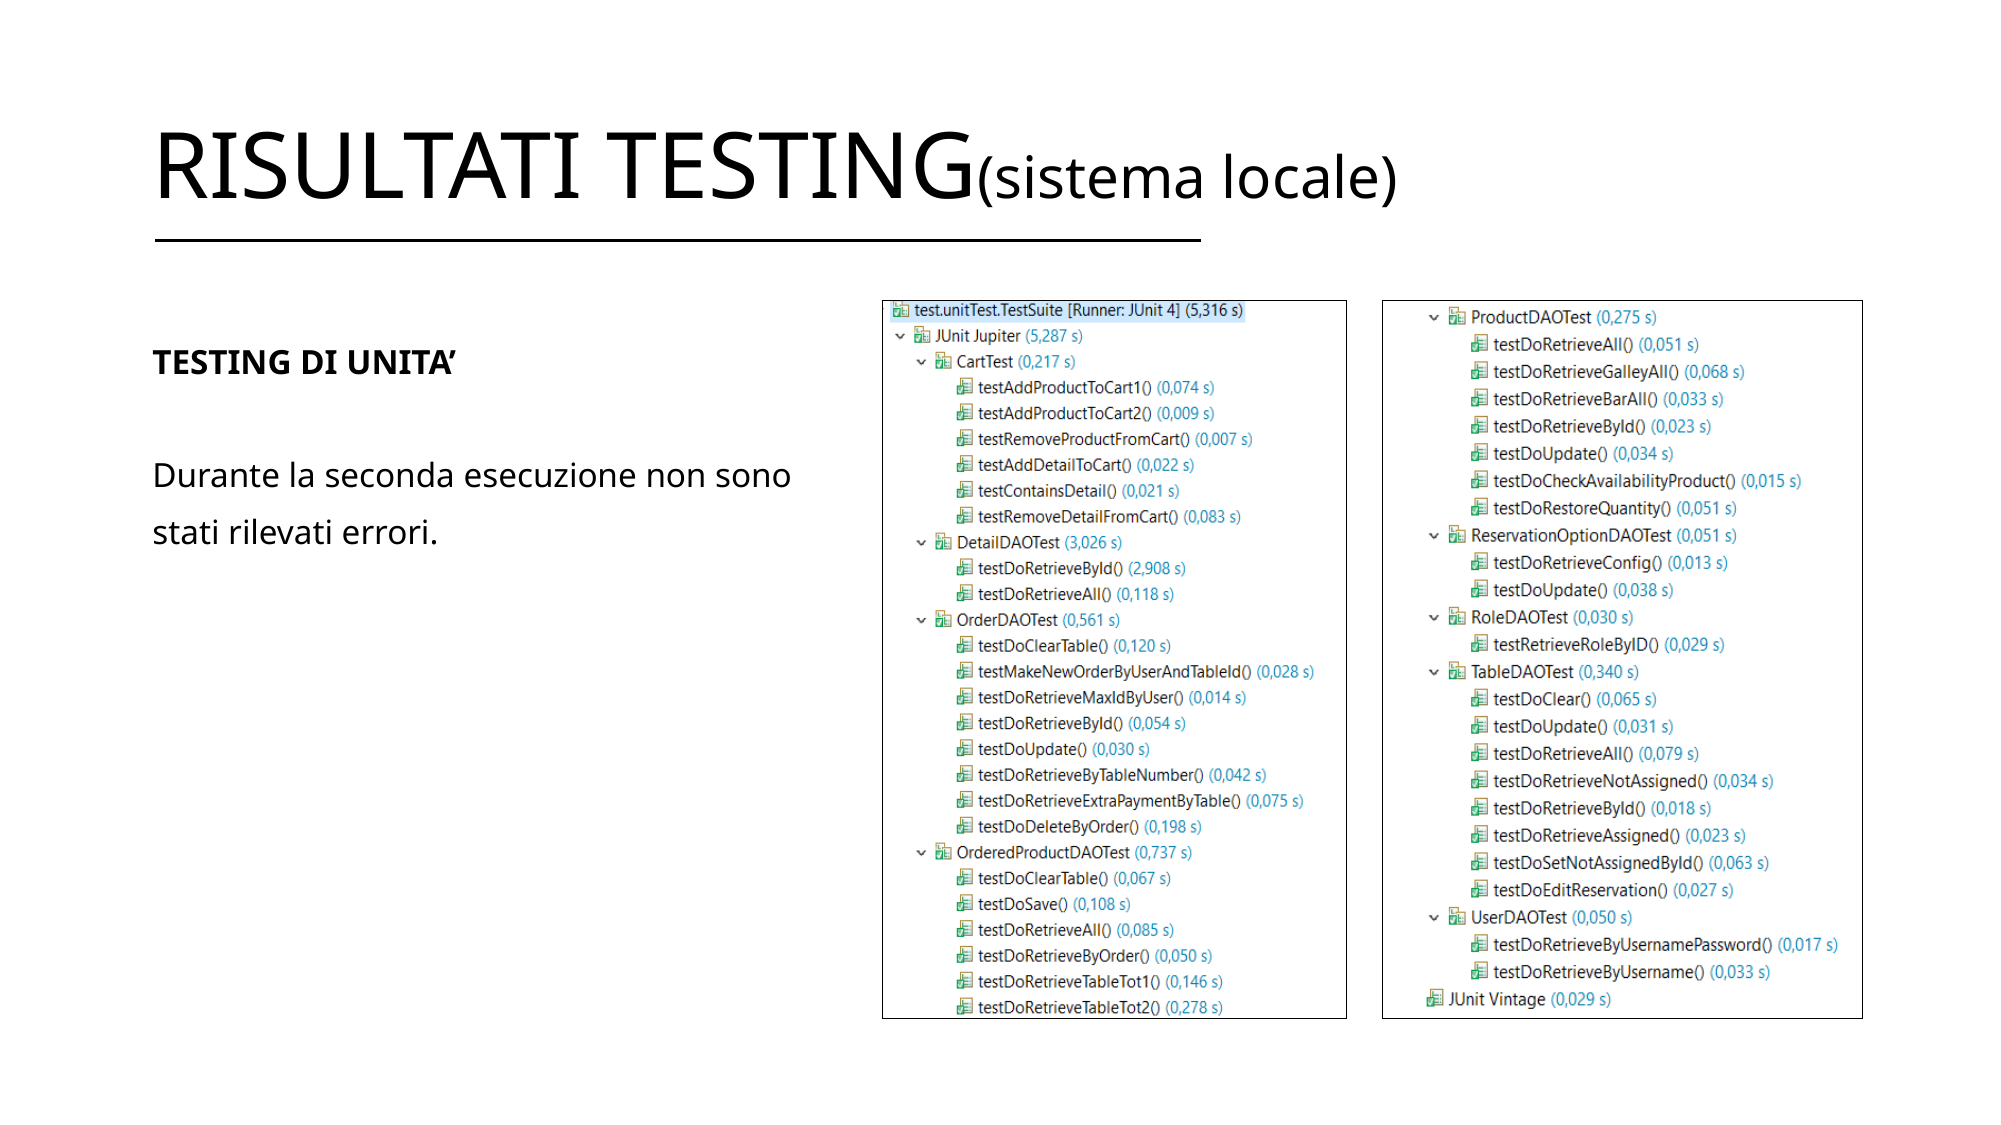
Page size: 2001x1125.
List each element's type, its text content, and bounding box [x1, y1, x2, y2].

list TESTING DI UNITA’ Durante la seconda esecuzione non sono stati rilevati errori. [137, 277, 847, 1062]
title RISULTATI TESTING(sistema locale) [137, 59, 1863, 278]
picture [1382, 300, 1863, 1019]
picture [882, 300, 1347, 1019]
